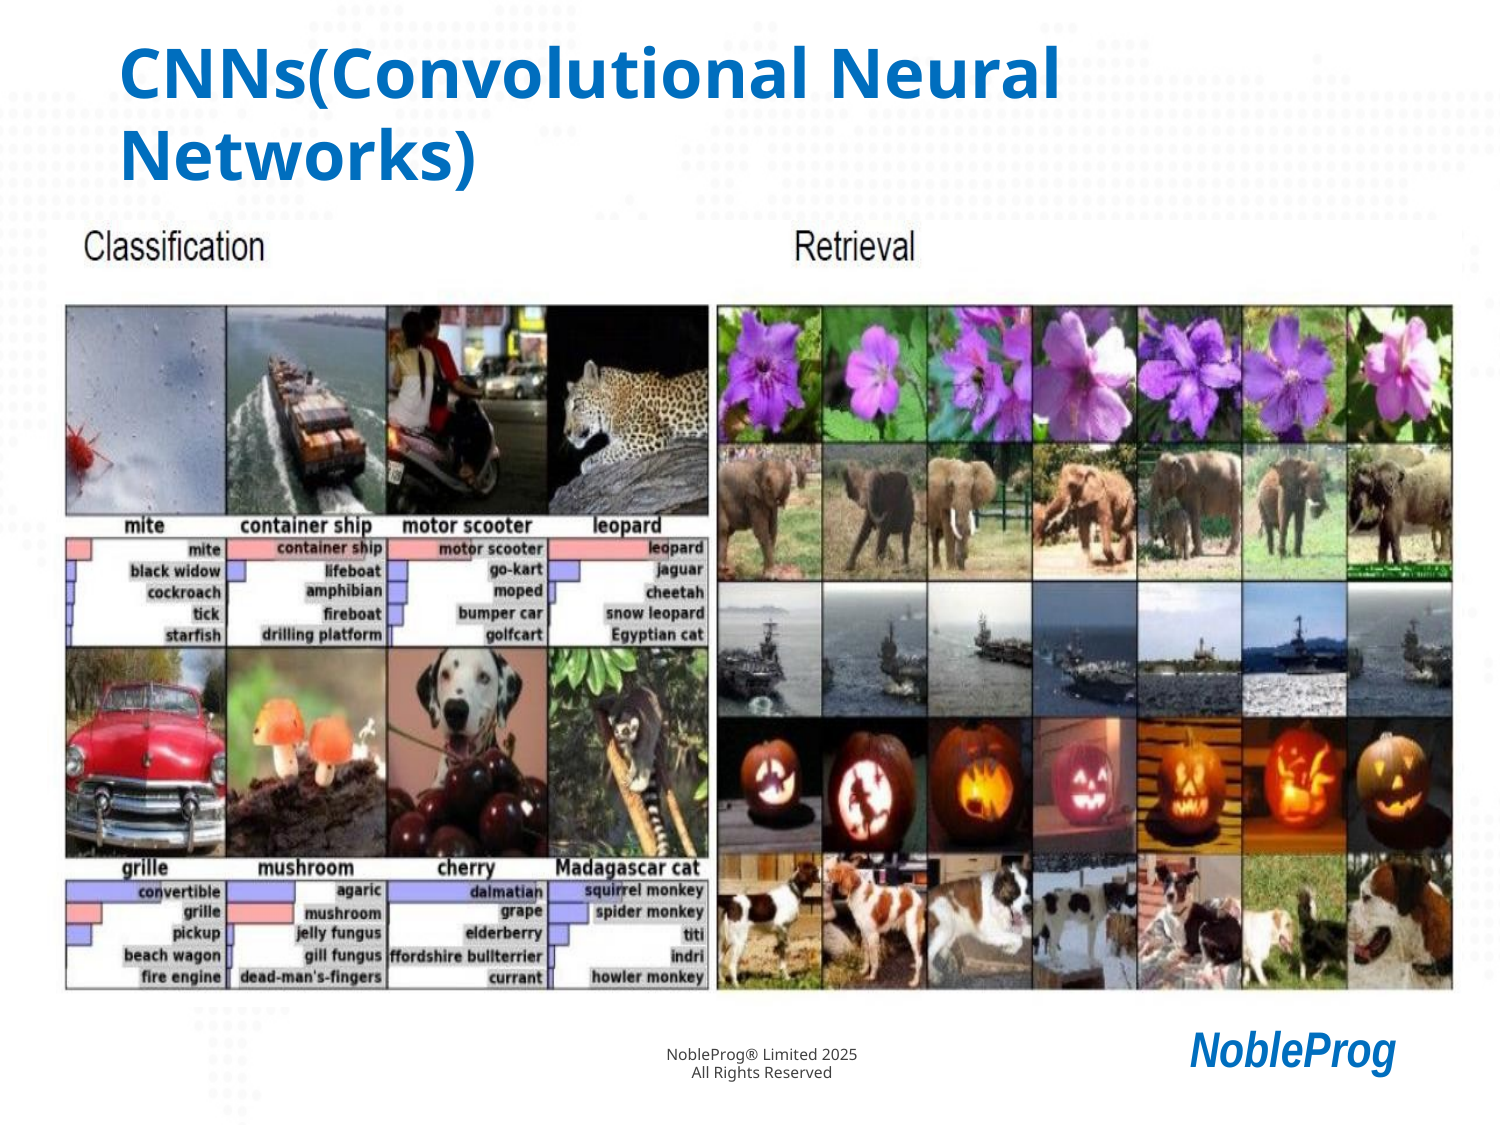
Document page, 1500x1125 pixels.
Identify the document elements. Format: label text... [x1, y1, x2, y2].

title CNNs(Convolutional Neural Networks) [103, 3, 1397, 220]
picture [47, 220, 1462, 1007]
